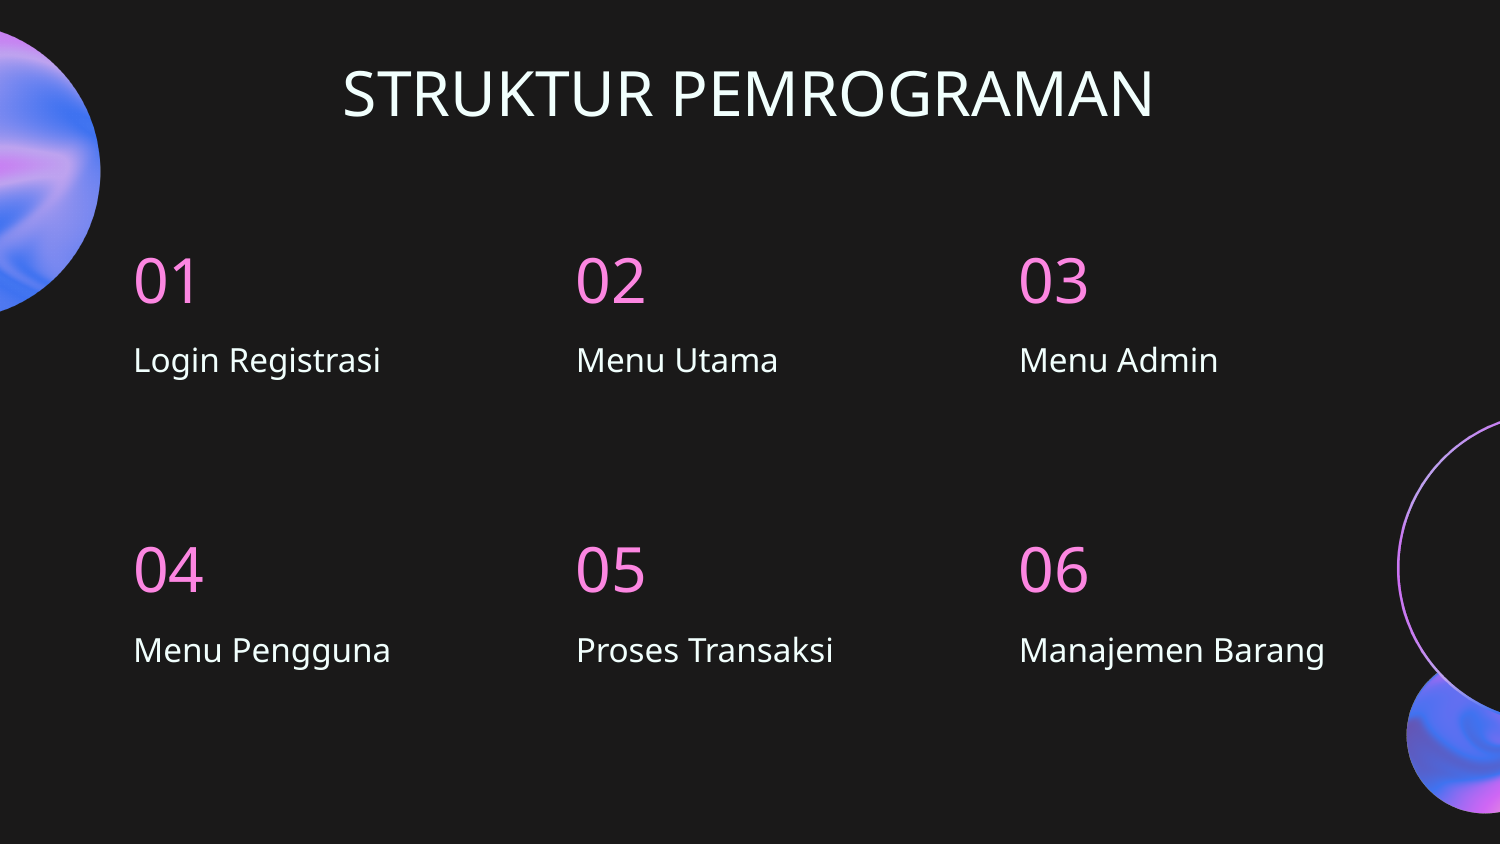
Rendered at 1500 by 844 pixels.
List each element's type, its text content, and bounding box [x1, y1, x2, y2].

subtitle Menu Pengguna [118, 613, 505, 726]
subtitle Proses Transaksi [560, 613, 940, 726]
title 05 [560, 531, 785, 605]
subtitle Manajemen Barang [1003, 613, 1382, 726]
title 01 [118, 241, 342, 315]
title 06 [1003, 531, 1228, 605]
title 03 [1003, 241, 1228, 315]
title STRUKTUR PEMROGRAMAN [118, 39, 1382, 233]
title 04 [118, 531, 342, 605]
picture [1392, 407, 1500, 816]
title 02 [560, 241, 785, 315]
picture [0, 19, 105, 324]
subtitle Login Registrasi [118, 324, 505, 436]
subtitle Menu Admin [1003, 324, 1382, 436]
subtitle Menu Utama [560, 324, 940, 436]
